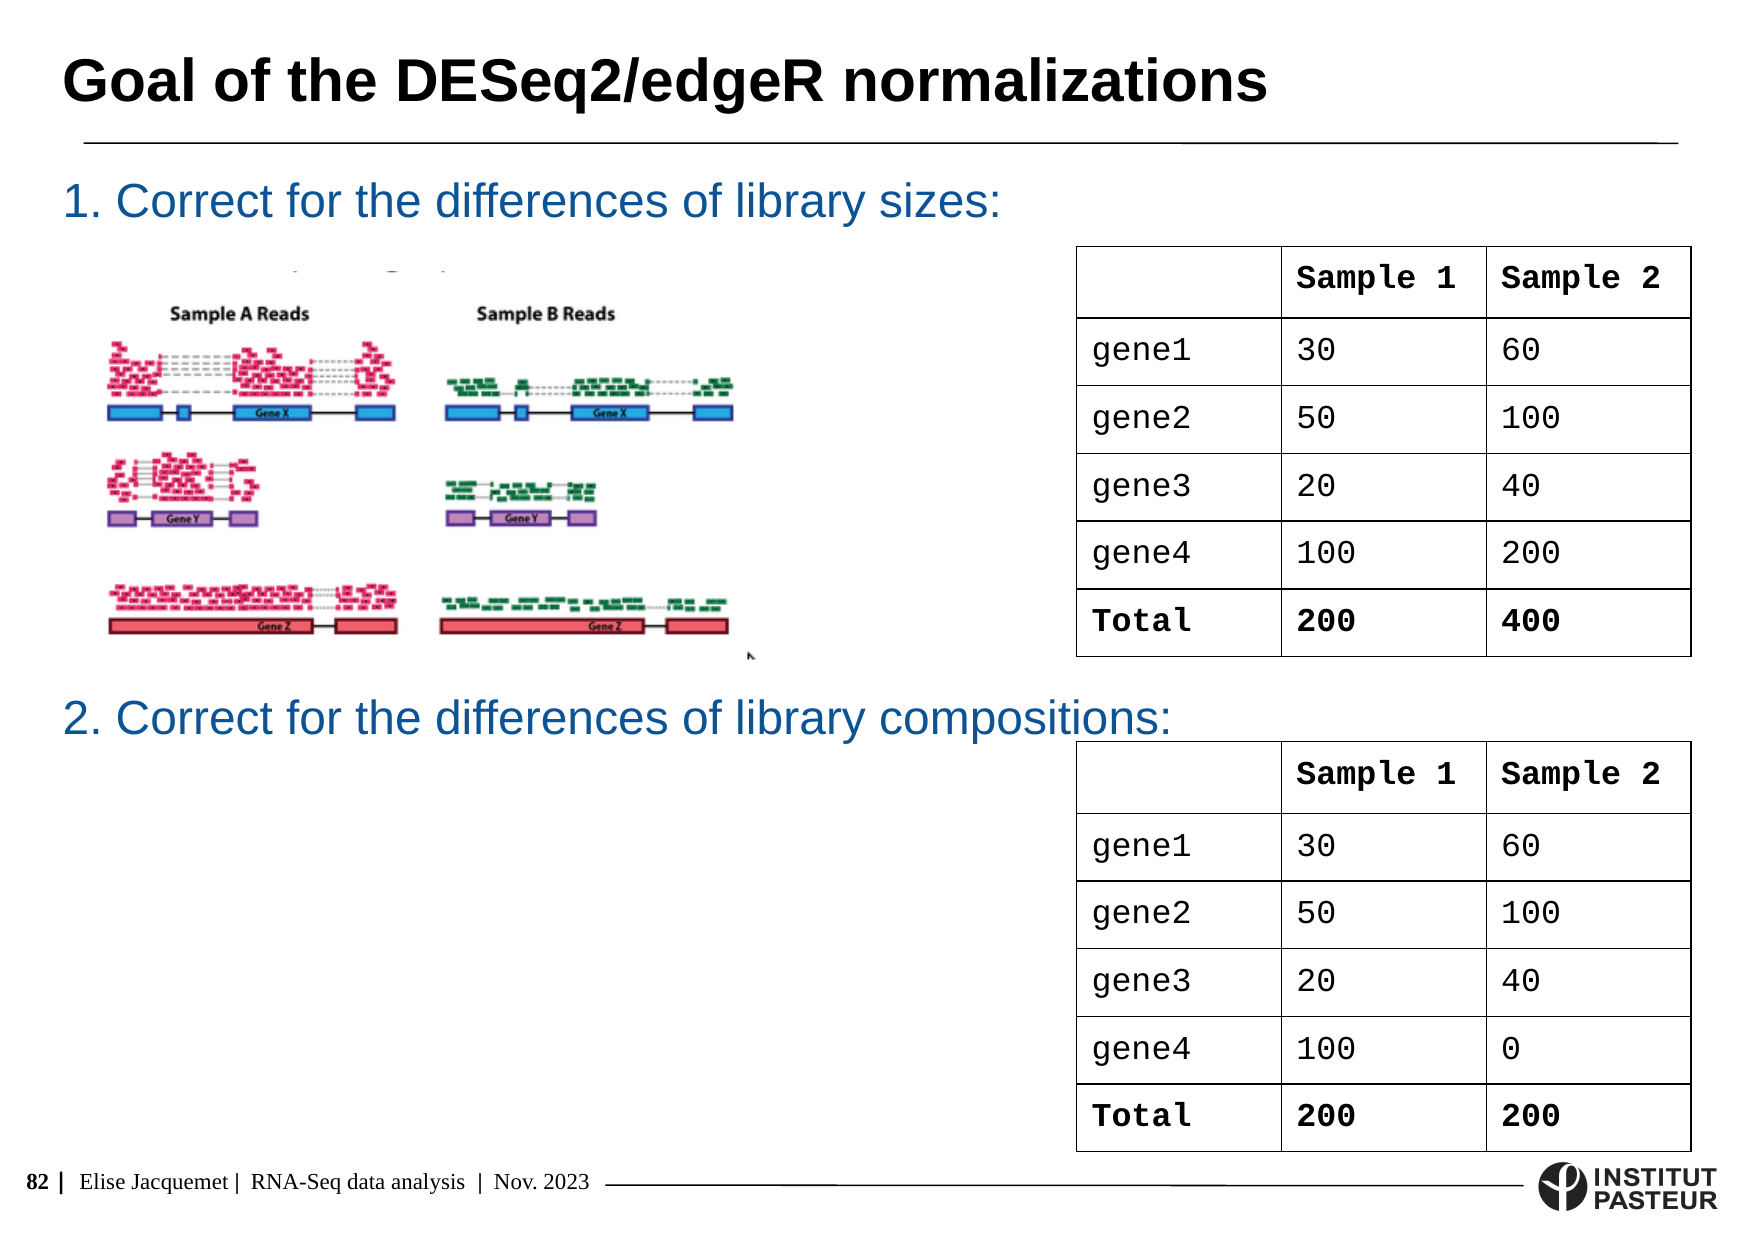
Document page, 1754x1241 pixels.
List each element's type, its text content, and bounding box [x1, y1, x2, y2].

table_cell 20 [1282, 454, 1486, 520]
picture [1534, 1155, 1722, 1218]
table_cell 60 [1487, 319, 1690, 385]
table_cell 30 [1282, 319, 1486, 385]
table_cell 100 [1282, 522, 1486, 588]
table_cell gene2 [1077, 386, 1281, 453]
table_cell Total [1077, 590, 1281, 656]
table_cell gene2 [1077, 882, 1281, 948]
table_cell 50 [1282, 386, 1486, 453]
table_cell gene1 [1077, 814, 1281, 880]
table_cell 60 [1487, 814, 1690, 880]
table_cell gene3 [1077, 454, 1281, 520]
table_cell 100 [1282, 1017, 1486, 1083]
table_header Sample 1 [1282, 247, 1486, 317]
table_cell 30 [1282, 814, 1486, 880]
table_cell 40 [1487, 454, 1690, 520]
table_cell Total [1077, 1085, 1281, 1151]
table_cell 100 [1487, 882, 1690, 948]
table_cell 40 [1487, 949, 1690, 1016]
table_cell 200 [1282, 590, 1486, 656]
table_header Sample 2 [1487, 742, 1690, 813]
table_cell 400 [1487, 590, 1690, 656]
table_cell gene4 [1077, 522, 1281, 588]
table_cell gene3 [1077, 949, 1281, 1016]
table_cell 200 [1487, 522, 1690, 588]
table_cell 200 [1282, 1085, 1486, 1151]
table_cell 100 [1487, 386, 1690, 453]
table_cell 0 [1487, 1017, 1690, 1083]
title Goal of the DESeq2/edgeR normalizations [62, 2, 1692, 160]
table_cell 20 [1282, 949, 1486, 1016]
table_cell gene4 [1077, 1017, 1281, 1083]
table_cell gene1 [1077, 319, 1281, 385]
table_cell 50 [1282, 882, 1486, 948]
text_box 1. Correct for the differences of library sizes: 2. Correct for the differences of library compositions: [62, 169, 1692, 1127]
table_header [1077, 247, 1281, 317]
table_header Sample 1 [1282, 742, 1486, 813]
table_header Sample 2 [1487, 247, 1690, 317]
table_cell 200 [1487, 1085, 1690, 1151]
picture [62, 271, 776, 666]
table_header [1077, 742, 1281, 813]
